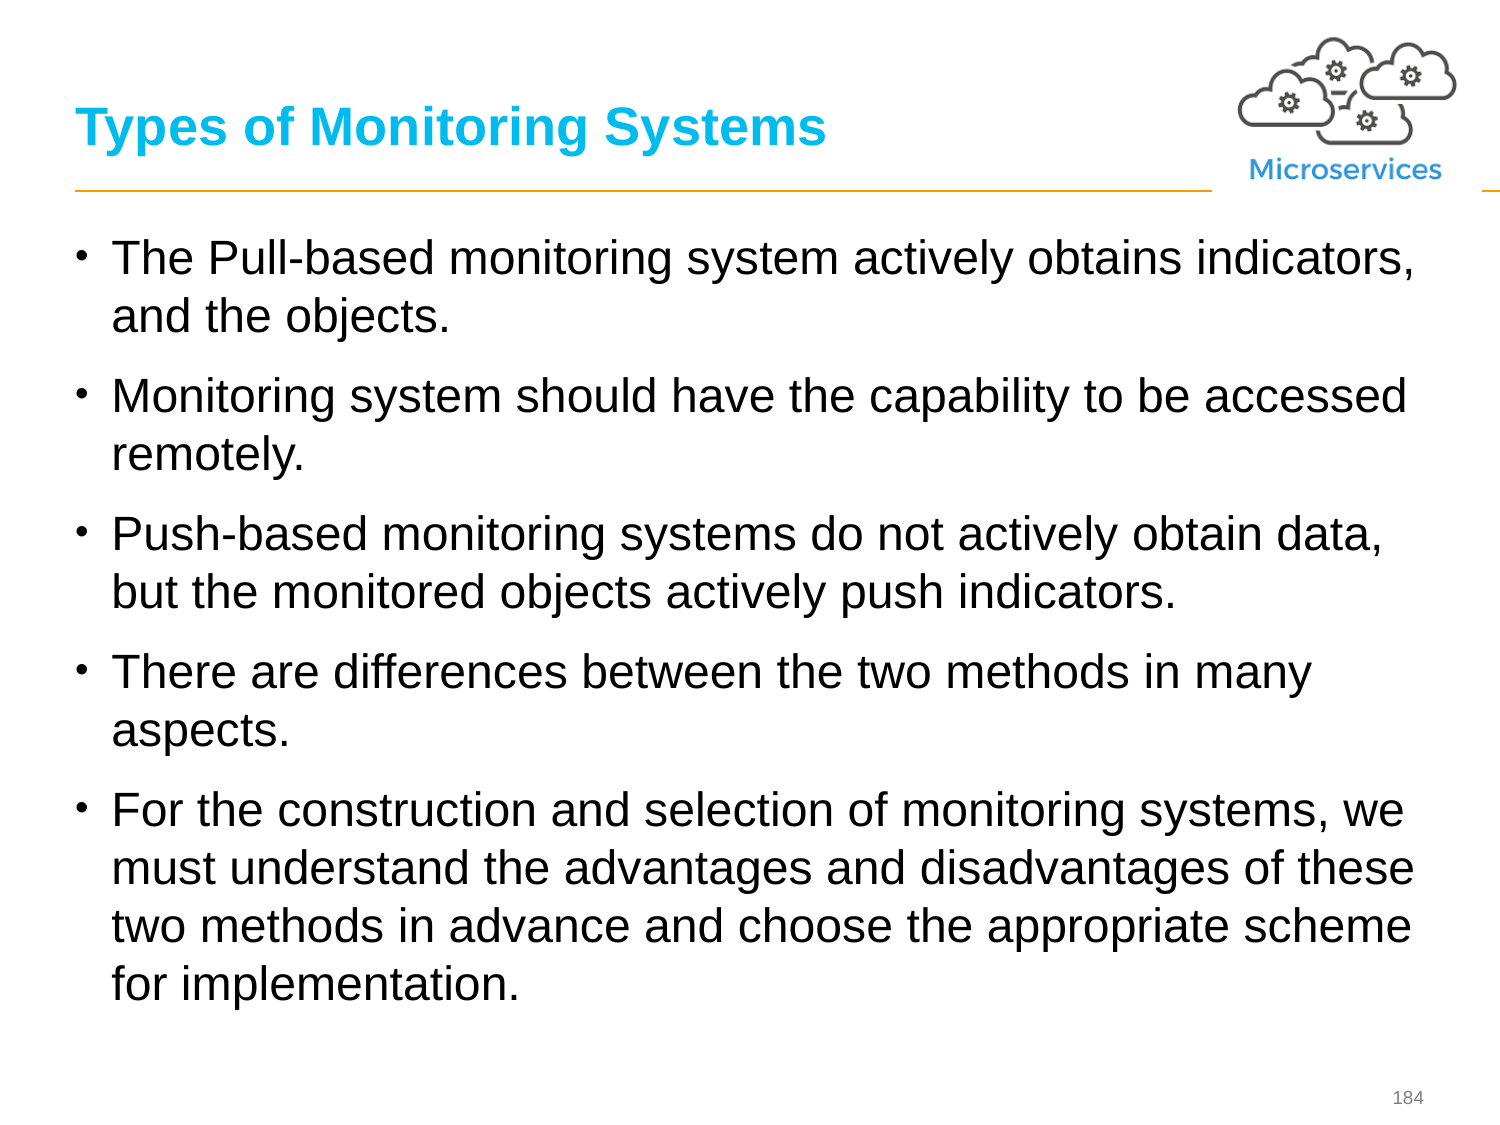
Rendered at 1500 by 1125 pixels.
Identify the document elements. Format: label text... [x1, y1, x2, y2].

picture [1212, 1, 1482, 203]
list The Pull-based monitoring system actively obtains indicators, and the objects. Monitoring system should have the capability to be accessed remotely. Push-based monitoring systems do not actively obtain data, but the monitored objects actively push indicators. There are differences between the two methods in many aspects. For the construction and selection of monitoring systems, we must understand the advantages and disadvantages of these two methods in advance and choose the appropriate scheme for implementation. [75, 226, 1425, 1018]
title Types of Monitoring Systems [75, 27, 1422, 157]
